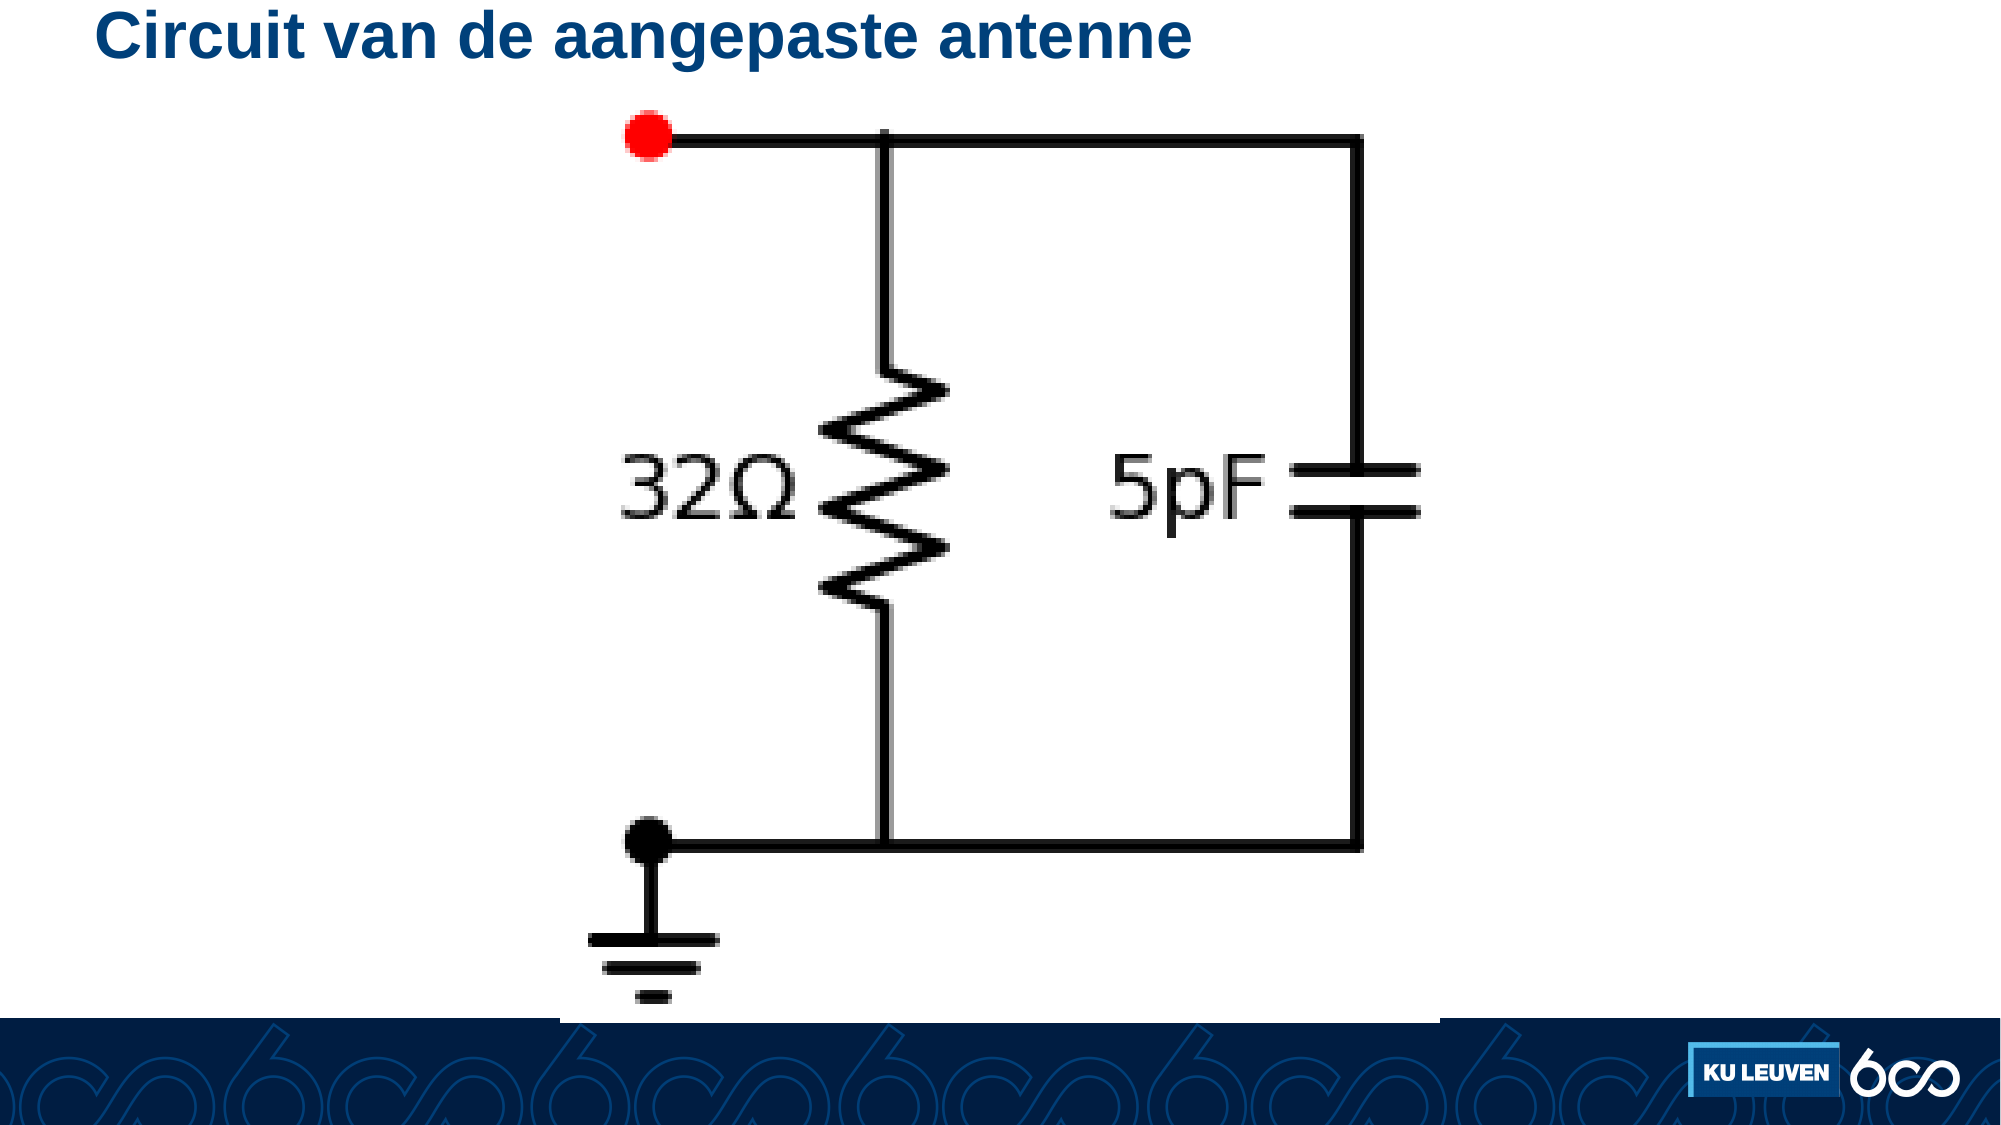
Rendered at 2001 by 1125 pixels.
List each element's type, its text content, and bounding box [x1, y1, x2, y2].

title Circuit van de aangepaste antenne [94, 0, 1906, 108]
picture [0, 92, 2001, 1125]
